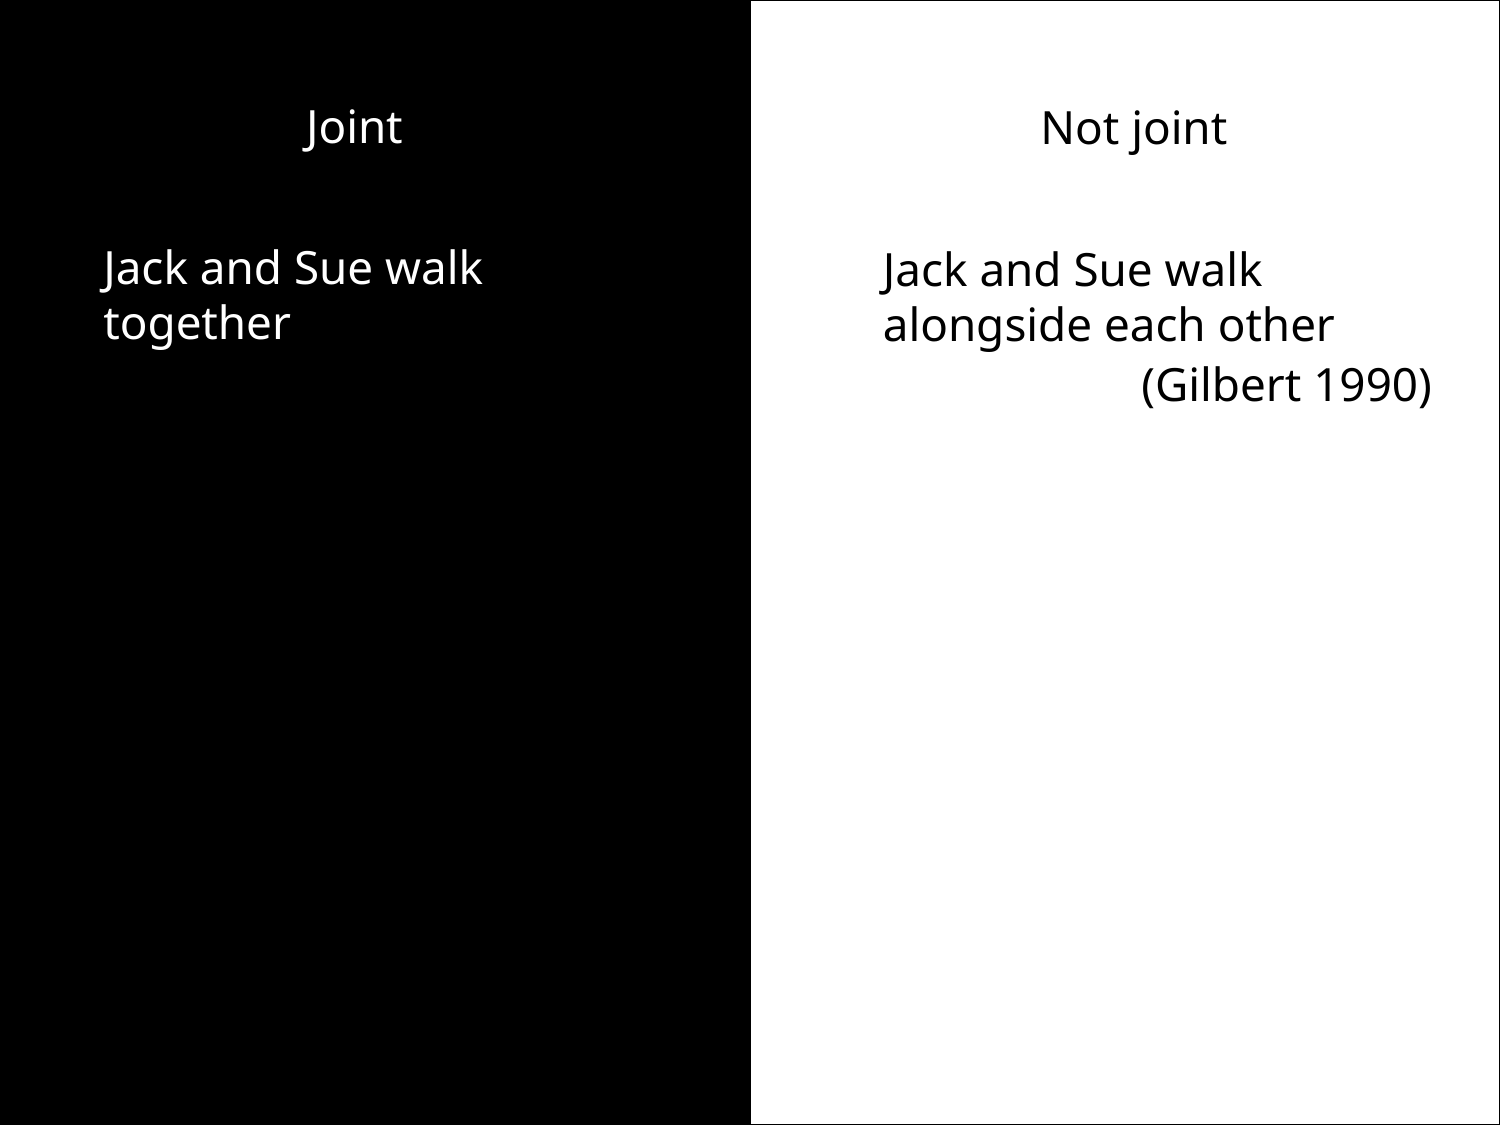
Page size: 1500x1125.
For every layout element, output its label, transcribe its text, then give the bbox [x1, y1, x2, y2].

text_box [749, 0, 1500, 1125]
text_box Joint [88, 90, 621, 160]
text_box Not joint [868, 91, 1400, 161]
text_box Jack and Sue walk together [88, 231, 621, 357]
text_box (Gilbert 1990) [1009, 348, 1447, 419]
text_box Jack and Sue walk alongside each other [868, 232, 1400, 358]
